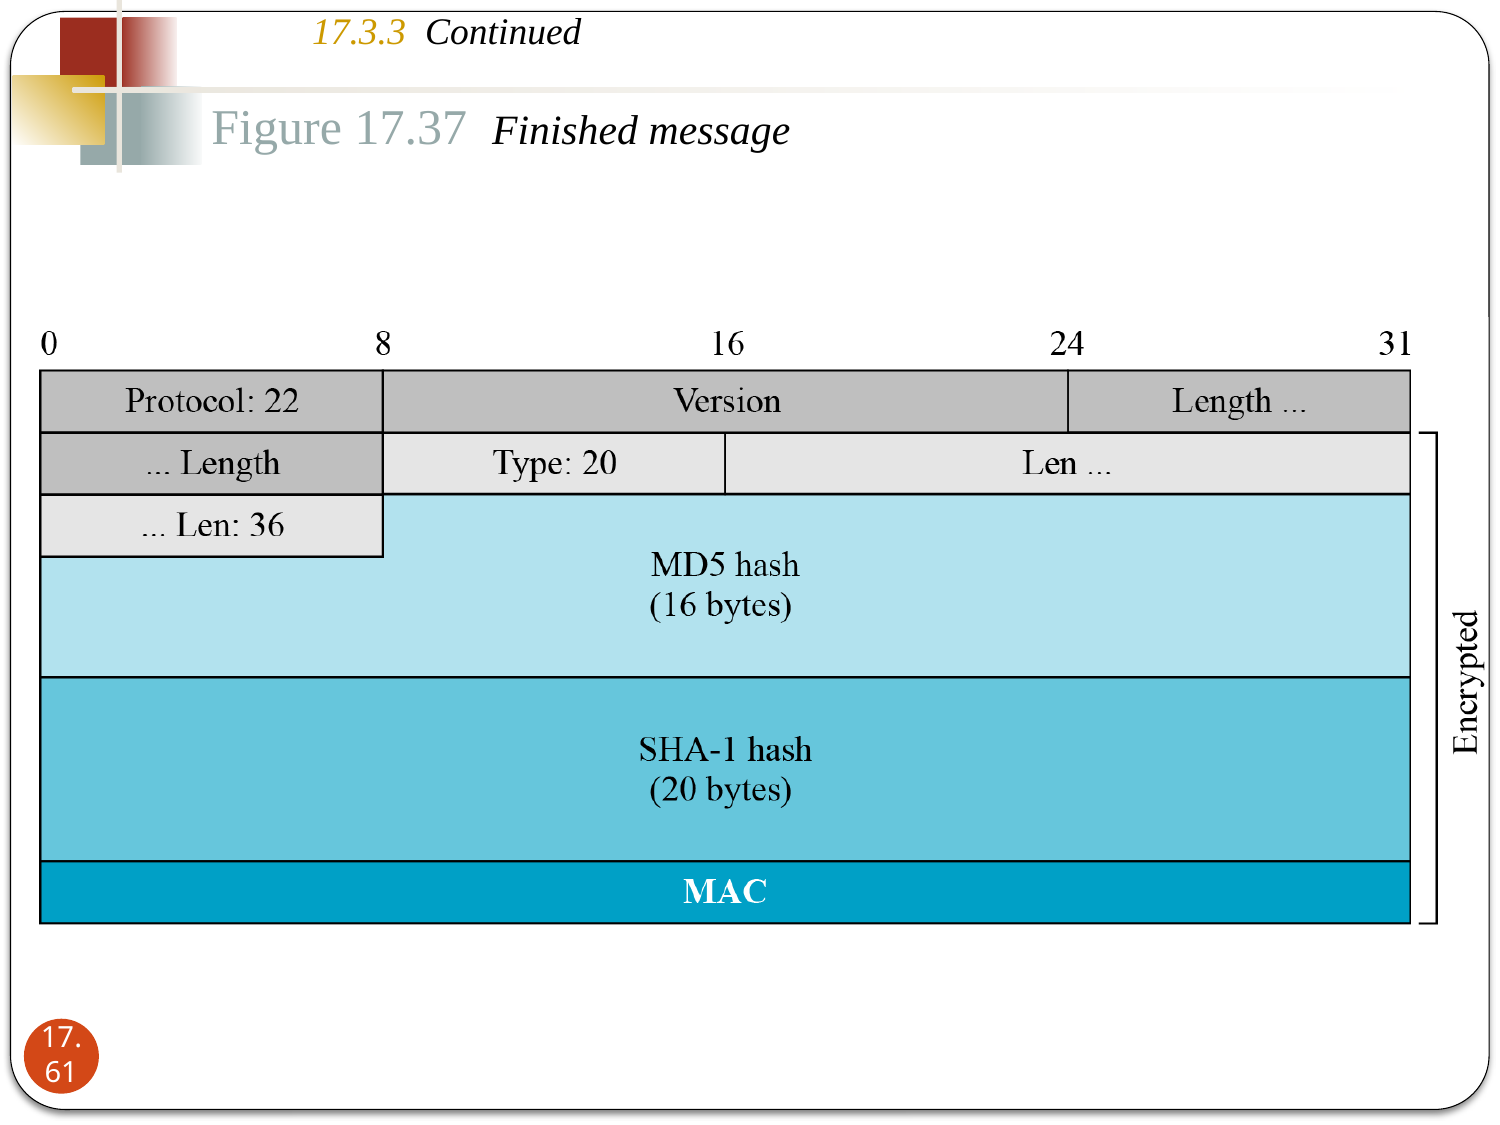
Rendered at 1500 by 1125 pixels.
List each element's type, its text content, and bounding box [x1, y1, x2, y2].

text_box Figure 17.37 Finished message [202, 93, 806, 163]
text_box [122, 17, 177, 86]
slide_number 17.61 [23, 1018, 99, 1094]
text_box [116, 0, 122, 87]
text_box [80, 93, 116, 165]
picture [38, 324, 1488, 926]
text_box [12, 75, 105, 145]
text_box [72, 87, 1423, 93]
text_box [116, 93, 122, 173]
text_box 17.3.3 Continued [297, 0, 597, 60]
text_box [122, 93, 141, 165]
text_box [60, 17, 116, 86]
text_box [141, 93, 202, 165]
